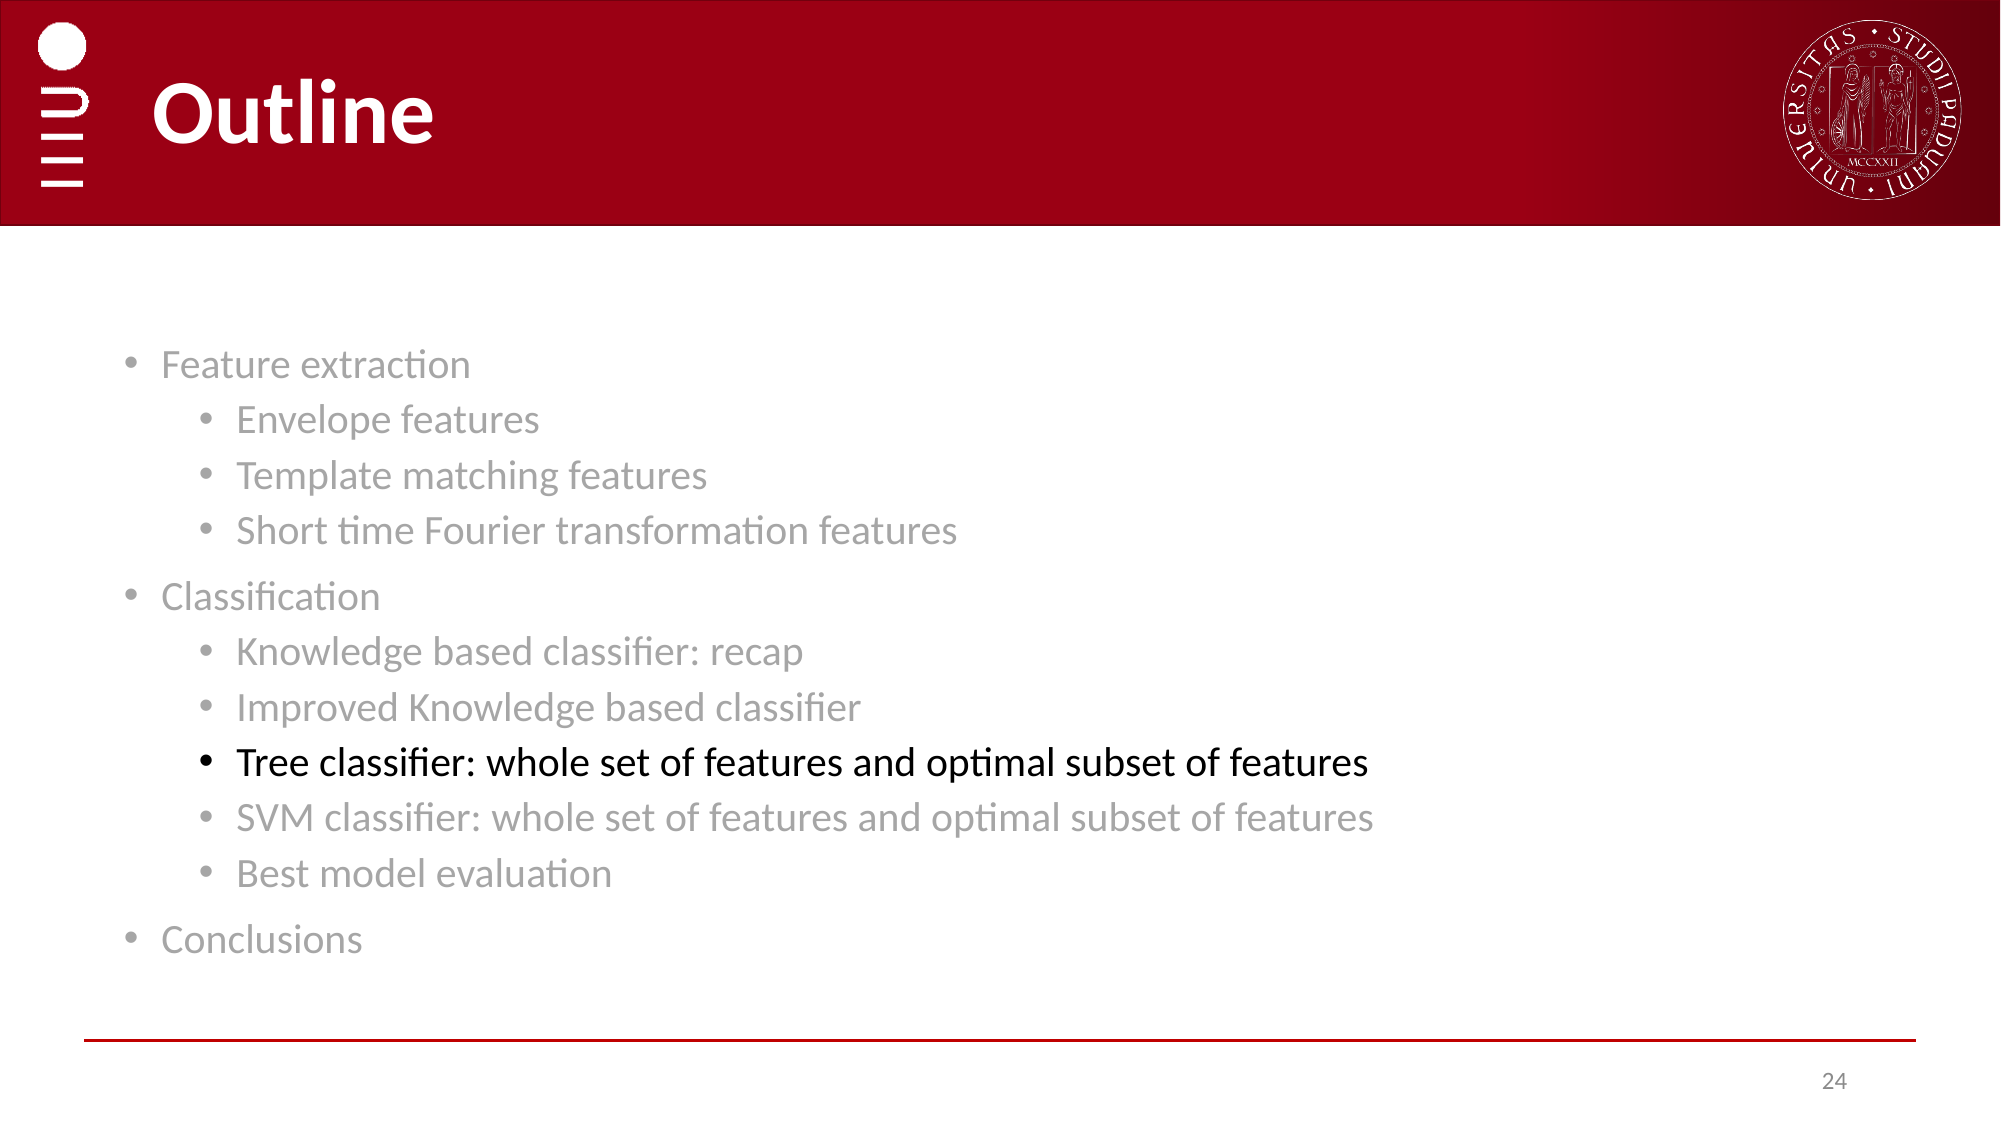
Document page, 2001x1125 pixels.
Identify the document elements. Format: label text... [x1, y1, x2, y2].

picture [1783, 20, 1963, 200]
slide_number 24 [1412, 1049, 1863, 1110]
title Outline [137, 34, 1610, 194]
list Feature extraction Envelope features Template matching features Short time Fourier transformation features Classification Knowledge based classifier: recap Improved Knowledge based classifier Tree classifier: whole set of features and optimal subset of features SVM classifier: whole set of features and optimal subset of features Best model evaluation Conclusions [109, 334, 1766, 967]
